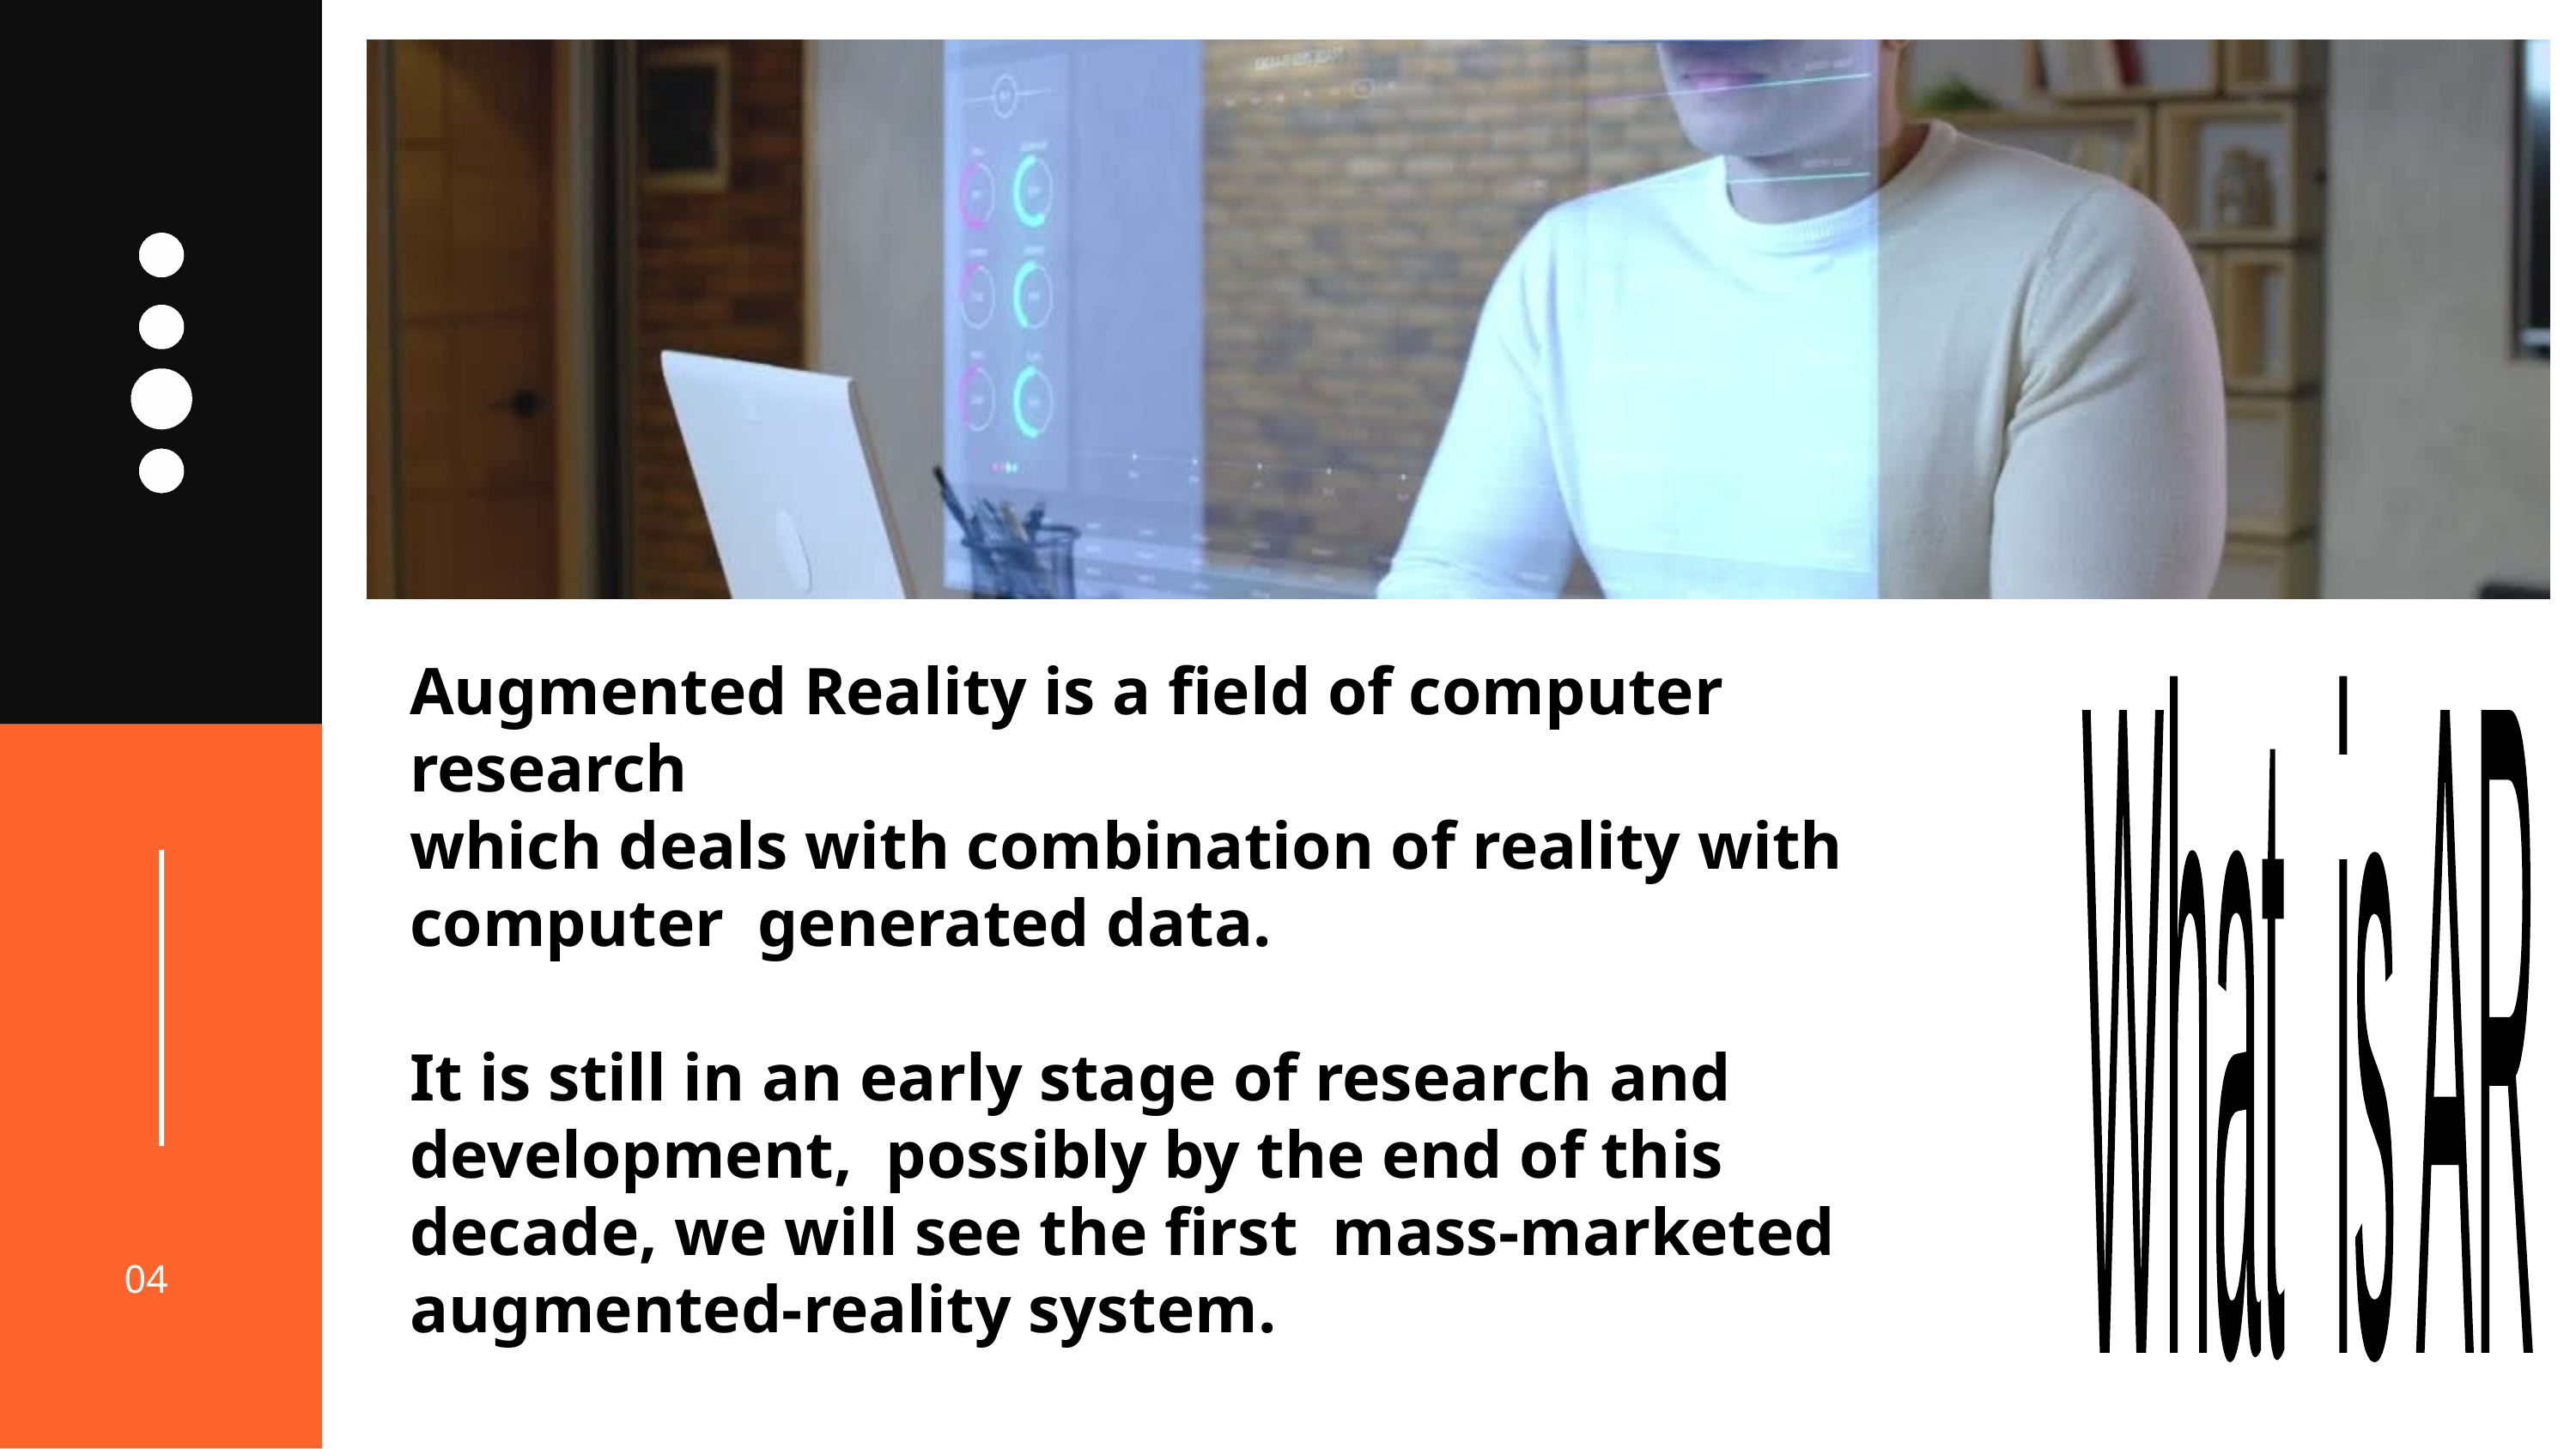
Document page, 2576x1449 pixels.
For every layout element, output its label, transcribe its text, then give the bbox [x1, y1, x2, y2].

picture [367, 39, 2550, 600]
text_box Augmented Reality is a field of computer research which deals with combination of reality with computer generated data. It is still in an early stage of research and development, possibly by the end of this decade, we will see the first mass-marketed augmented-reality system. [397, 643, 1996, 1428]
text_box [0, 0, 323, 1449]
